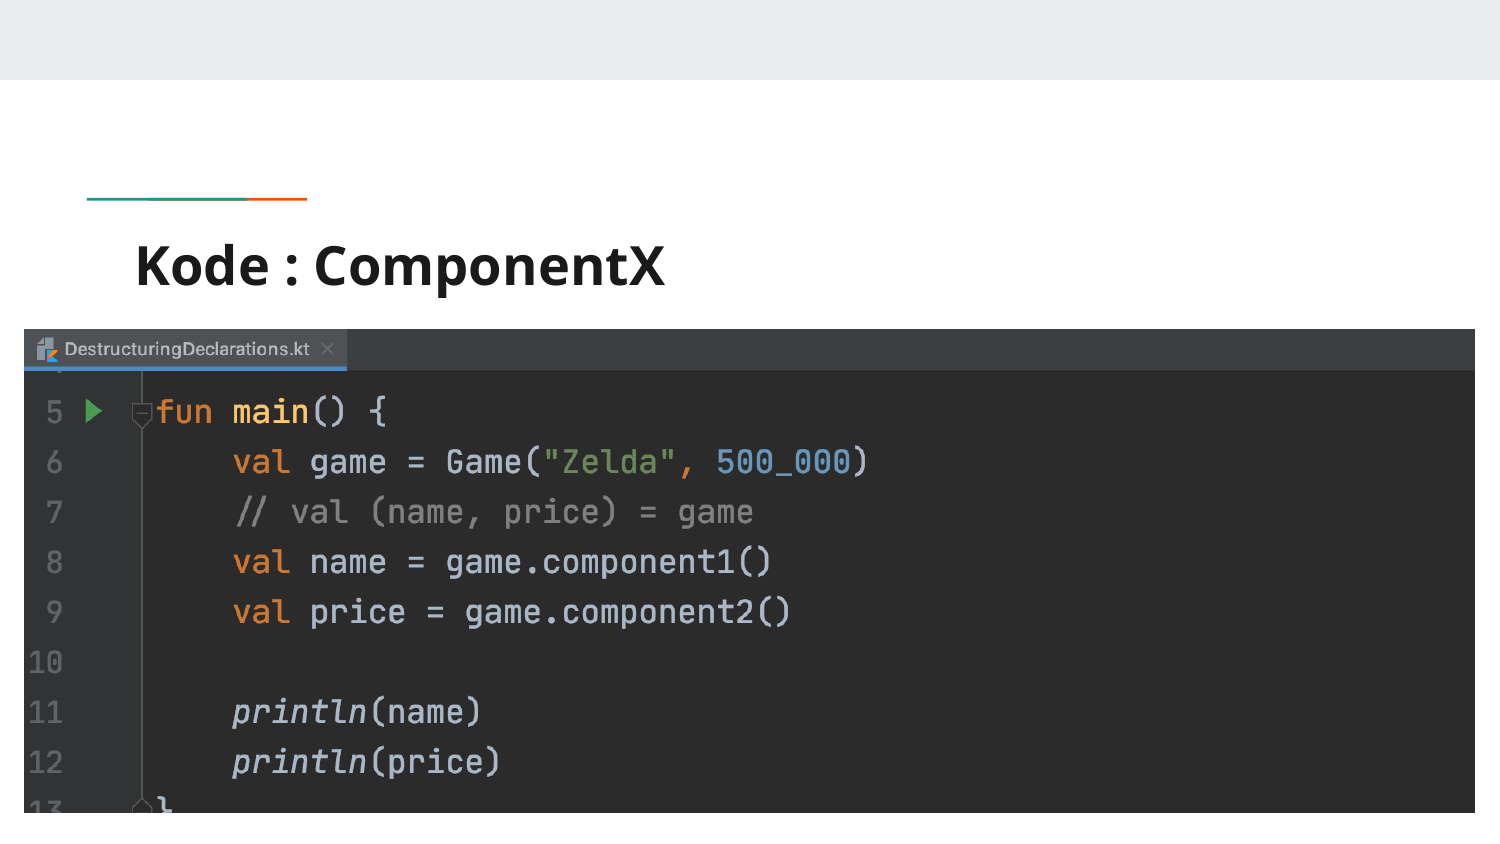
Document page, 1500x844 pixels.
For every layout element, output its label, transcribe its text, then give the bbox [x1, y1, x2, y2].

title Kode : ComponentX [119, 216, 1381, 305]
picture [24, 328, 1476, 813]
